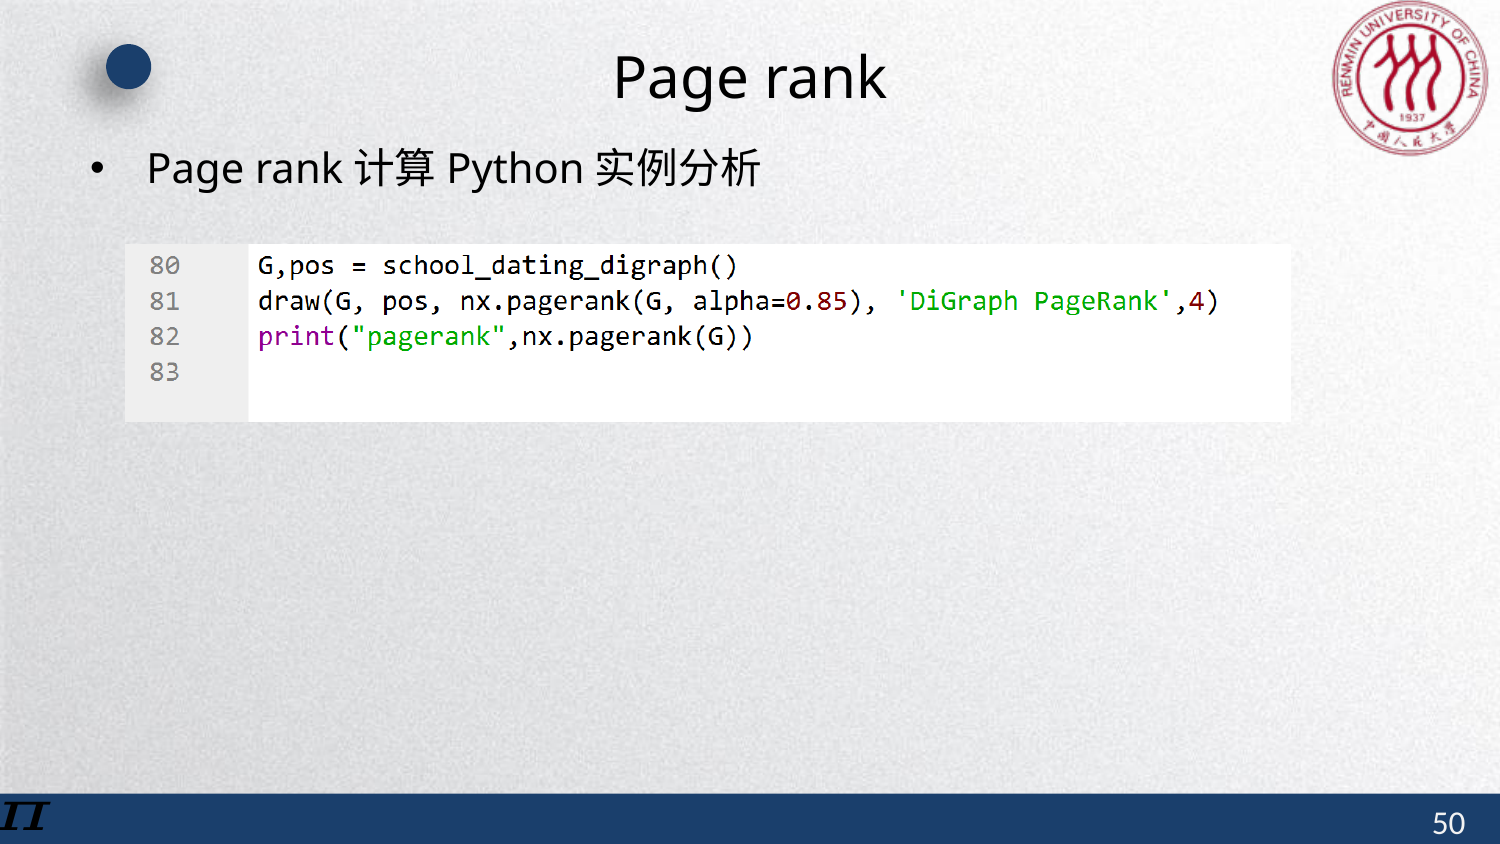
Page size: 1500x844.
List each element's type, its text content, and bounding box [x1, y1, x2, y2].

list Page rank计算Python实例分析 [75, 134, 1425, 781]
picture [0, 0, 1500, 793]
title Page rank [75, 33, 1425, 116]
